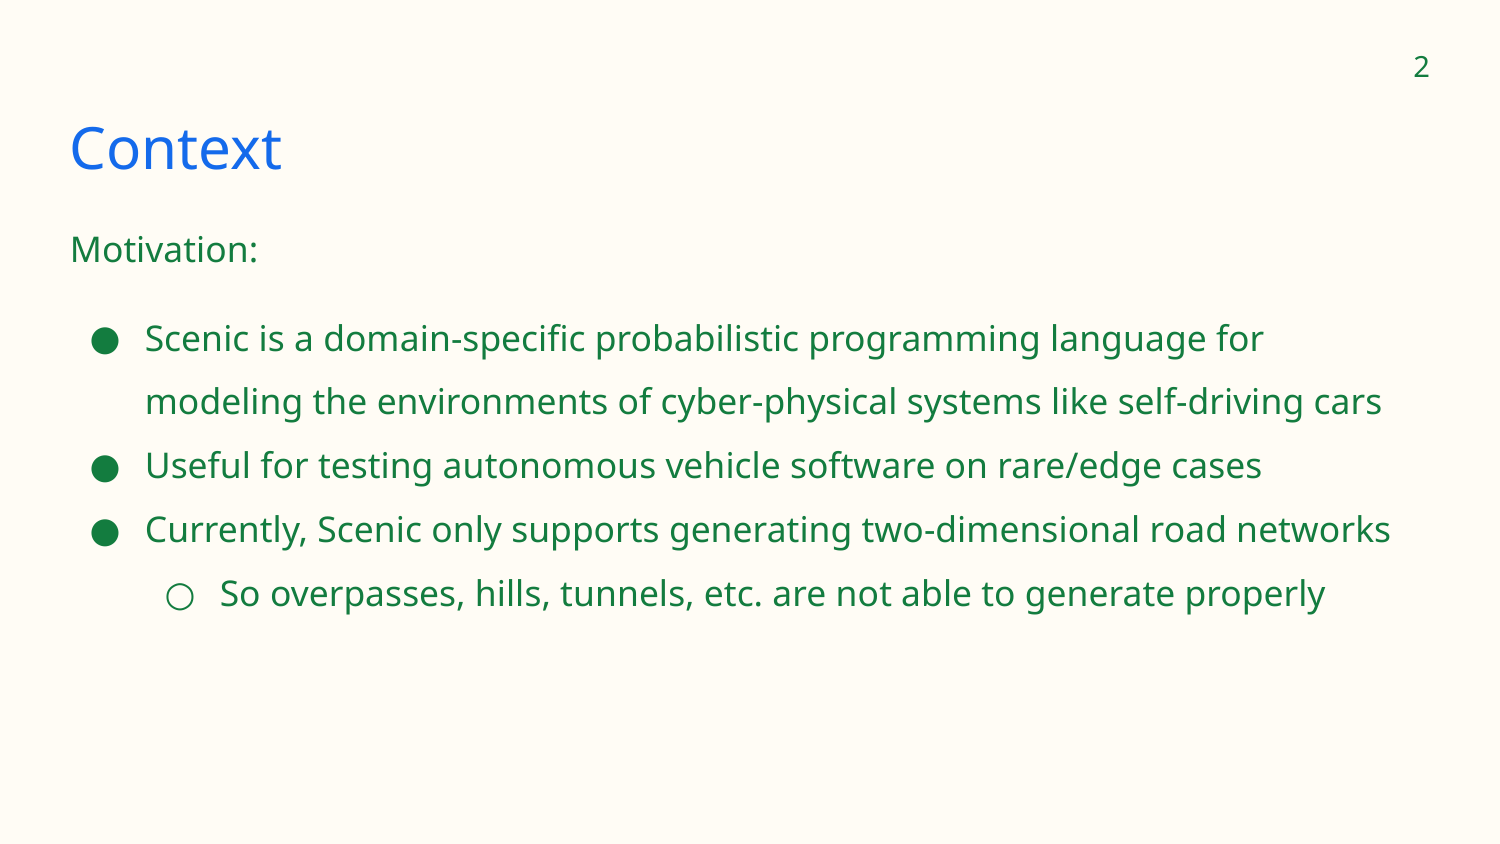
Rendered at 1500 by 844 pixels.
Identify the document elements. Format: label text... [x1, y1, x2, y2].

list Motivation: Scenic is a domain-specific probabilistic programming language for modeling the environments of cyber-physical systems like self-driving cars Useful for testing autonomous vehicle software on rare/edge cases Currently, Scenic only supports generating two-dimensional road networks So overpasses, hills, tunnels, etc. are not able to generate properly [54, 190, 1446, 696]
slide_number ‹#› [1355, 33, 1446, 82]
title Context [54, 96, 1446, 190]
